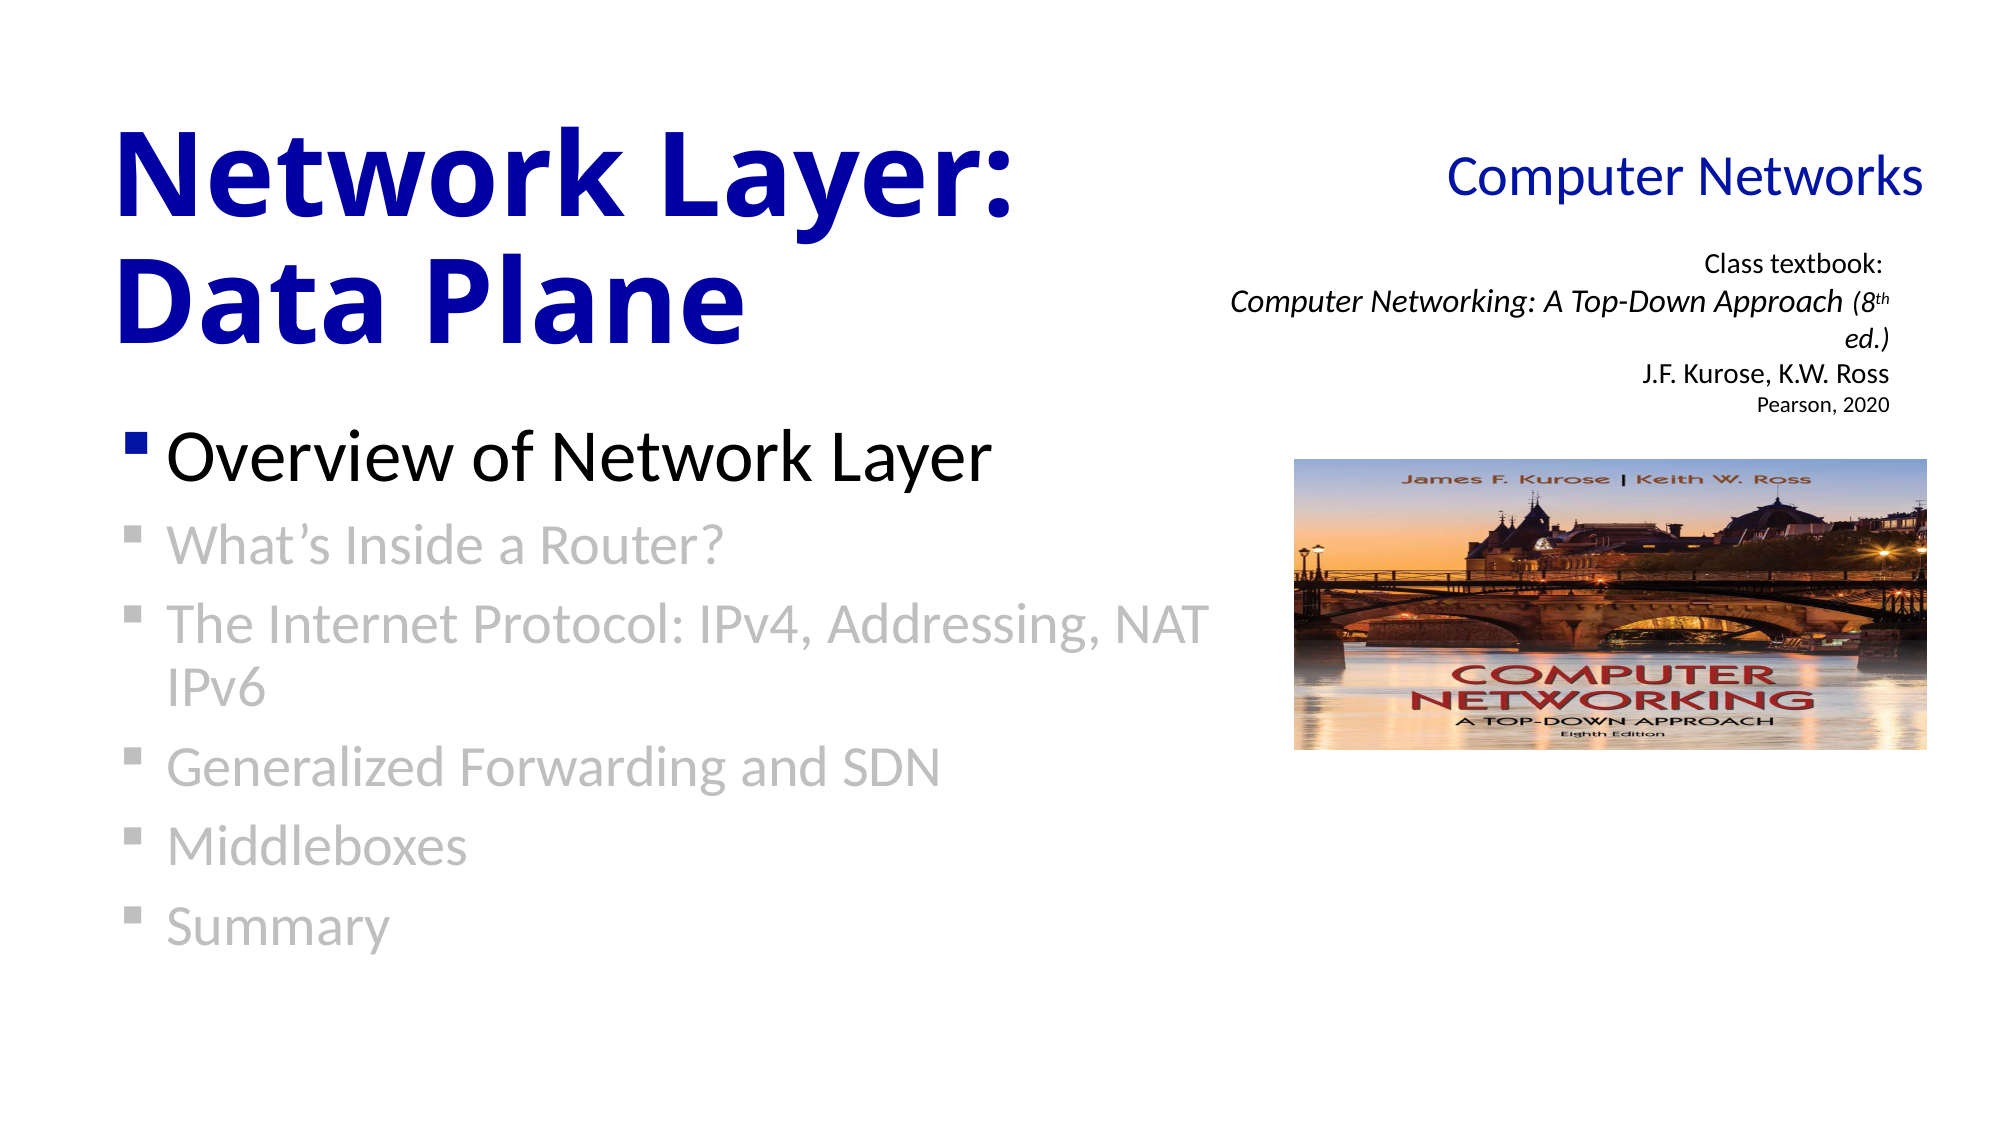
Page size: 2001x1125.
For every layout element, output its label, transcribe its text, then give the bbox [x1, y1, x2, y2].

title Network Layer: Data Plane [95, 106, 1170, 378]
list Overview of Network Layer What’s Inside a Router? The Internet Protocol: IPv4, Addressing, NAT IPv6 Generalized Forwarding and SDN Middleboxes Summary [85, 408, 1295, 1094]
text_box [1194, 129, 1940, 750]
